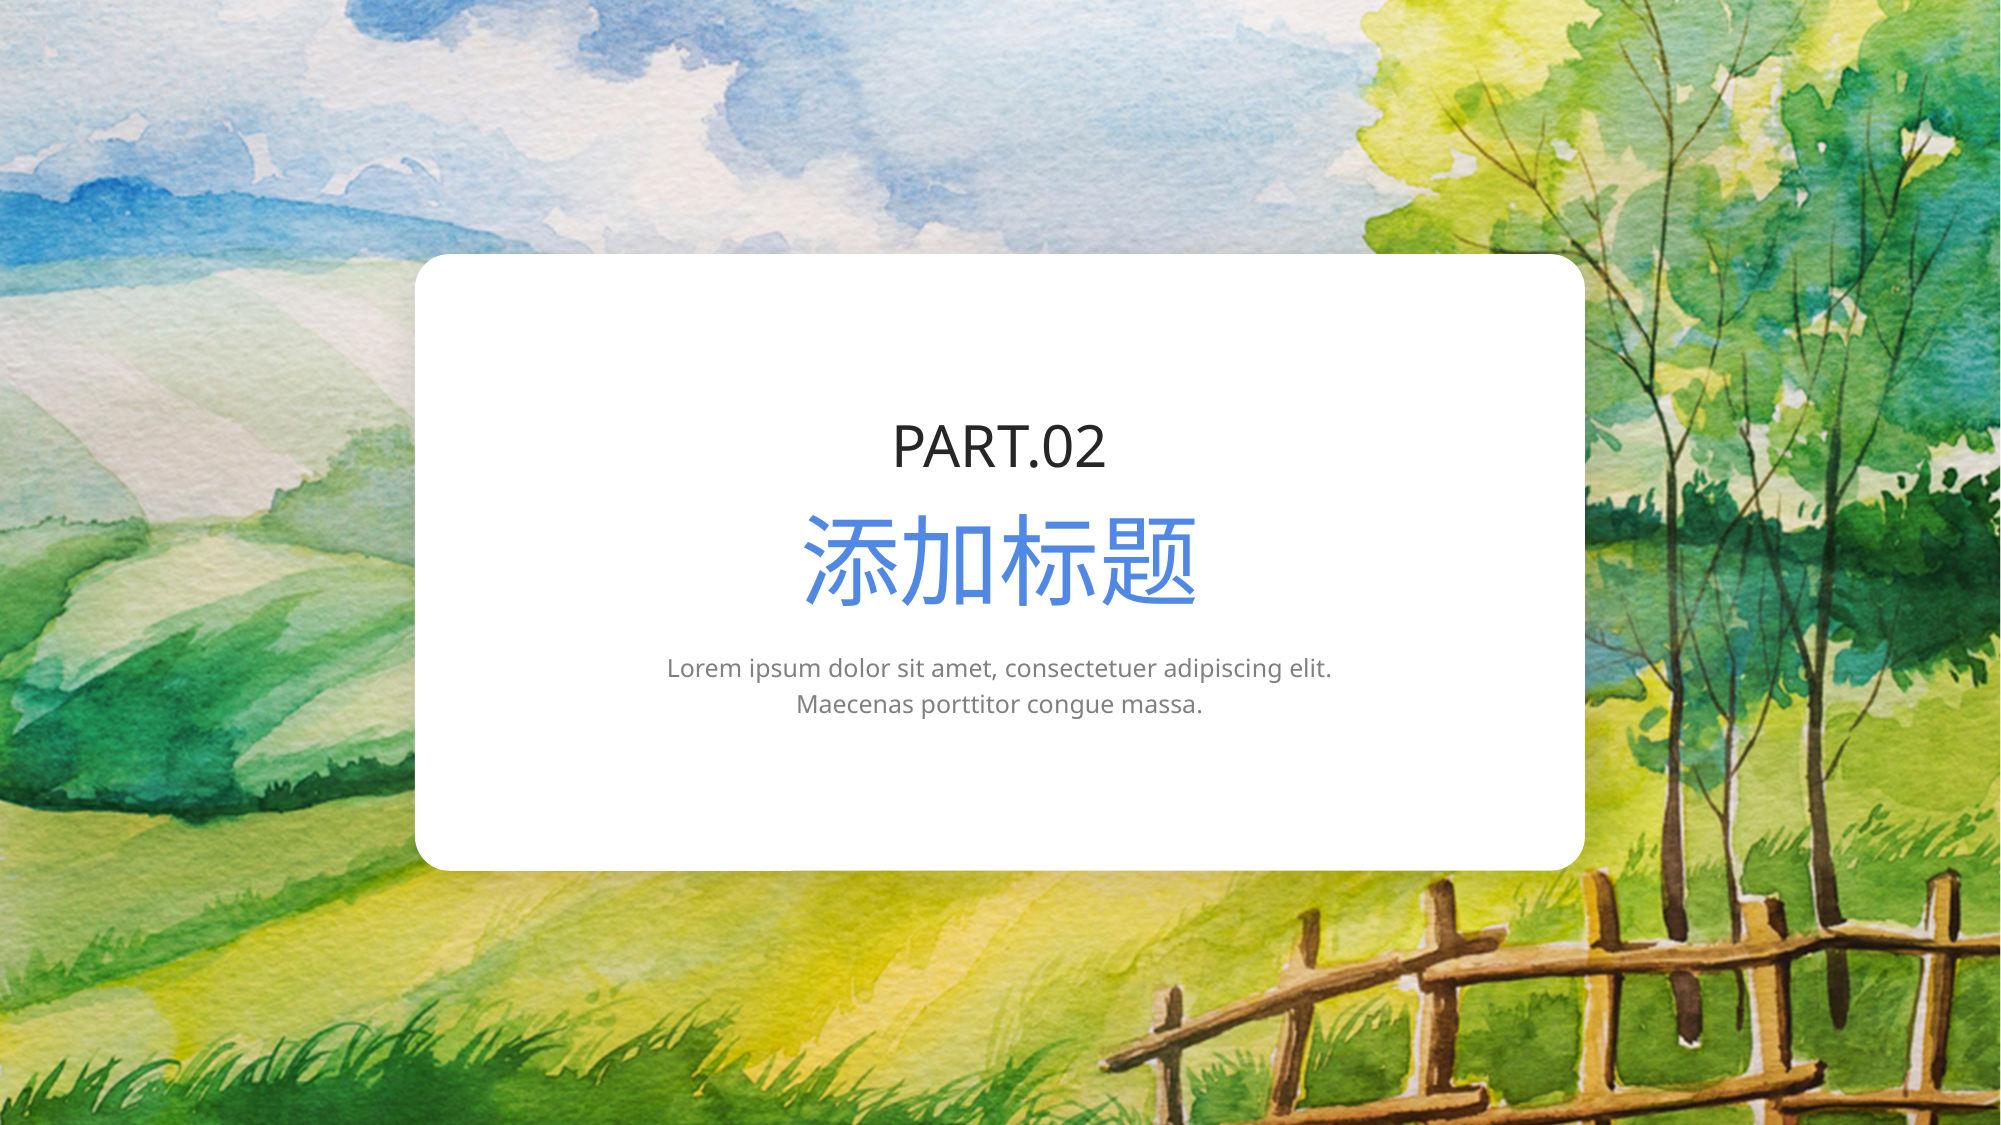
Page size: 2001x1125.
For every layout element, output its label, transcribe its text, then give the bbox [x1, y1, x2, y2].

text_box [413, 253, 1586, 872]
picture [0, 0, 2001, 1125]
text_box PART.02 [876, 401, 1124, 487]
text_box Lorem ipsum dolor sit amet, consectetuer adipiscing elit. Maecenas porttitor congue massa. [593, 639, 1406, 727]
text_box 添加标题 [785, 491, 1215, 627]
